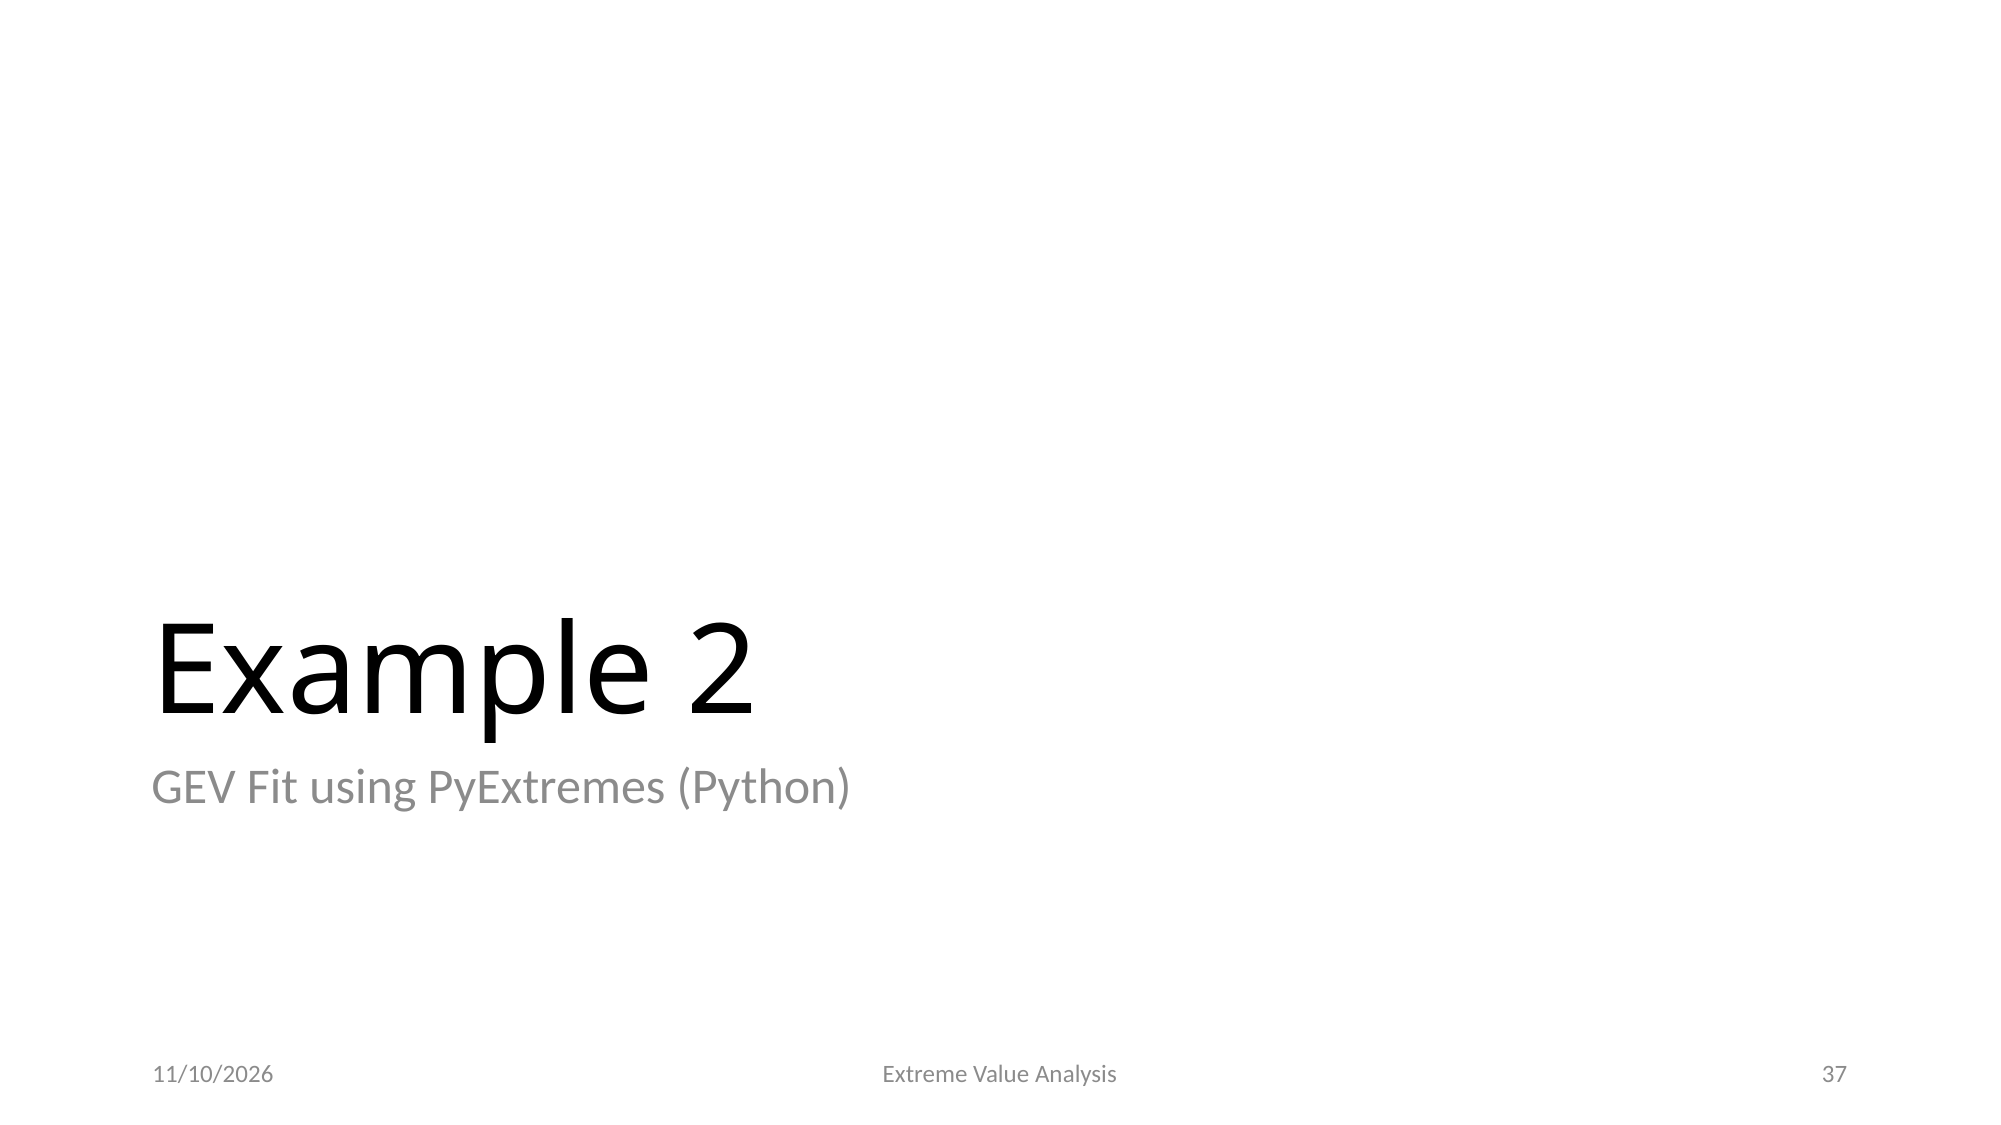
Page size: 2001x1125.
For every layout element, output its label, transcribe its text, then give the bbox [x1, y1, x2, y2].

slide_number 37 [1412, 1042, 1863, 1103]
title Example 2 [136, 280, 1862, 749]
footer Extreme Value Analysis [662, 1042, 1338, 1103]
list GEV Fit using PyExtremes (Python) [136, 752, 1862, 999]
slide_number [137, 1042, 588, 1103]
